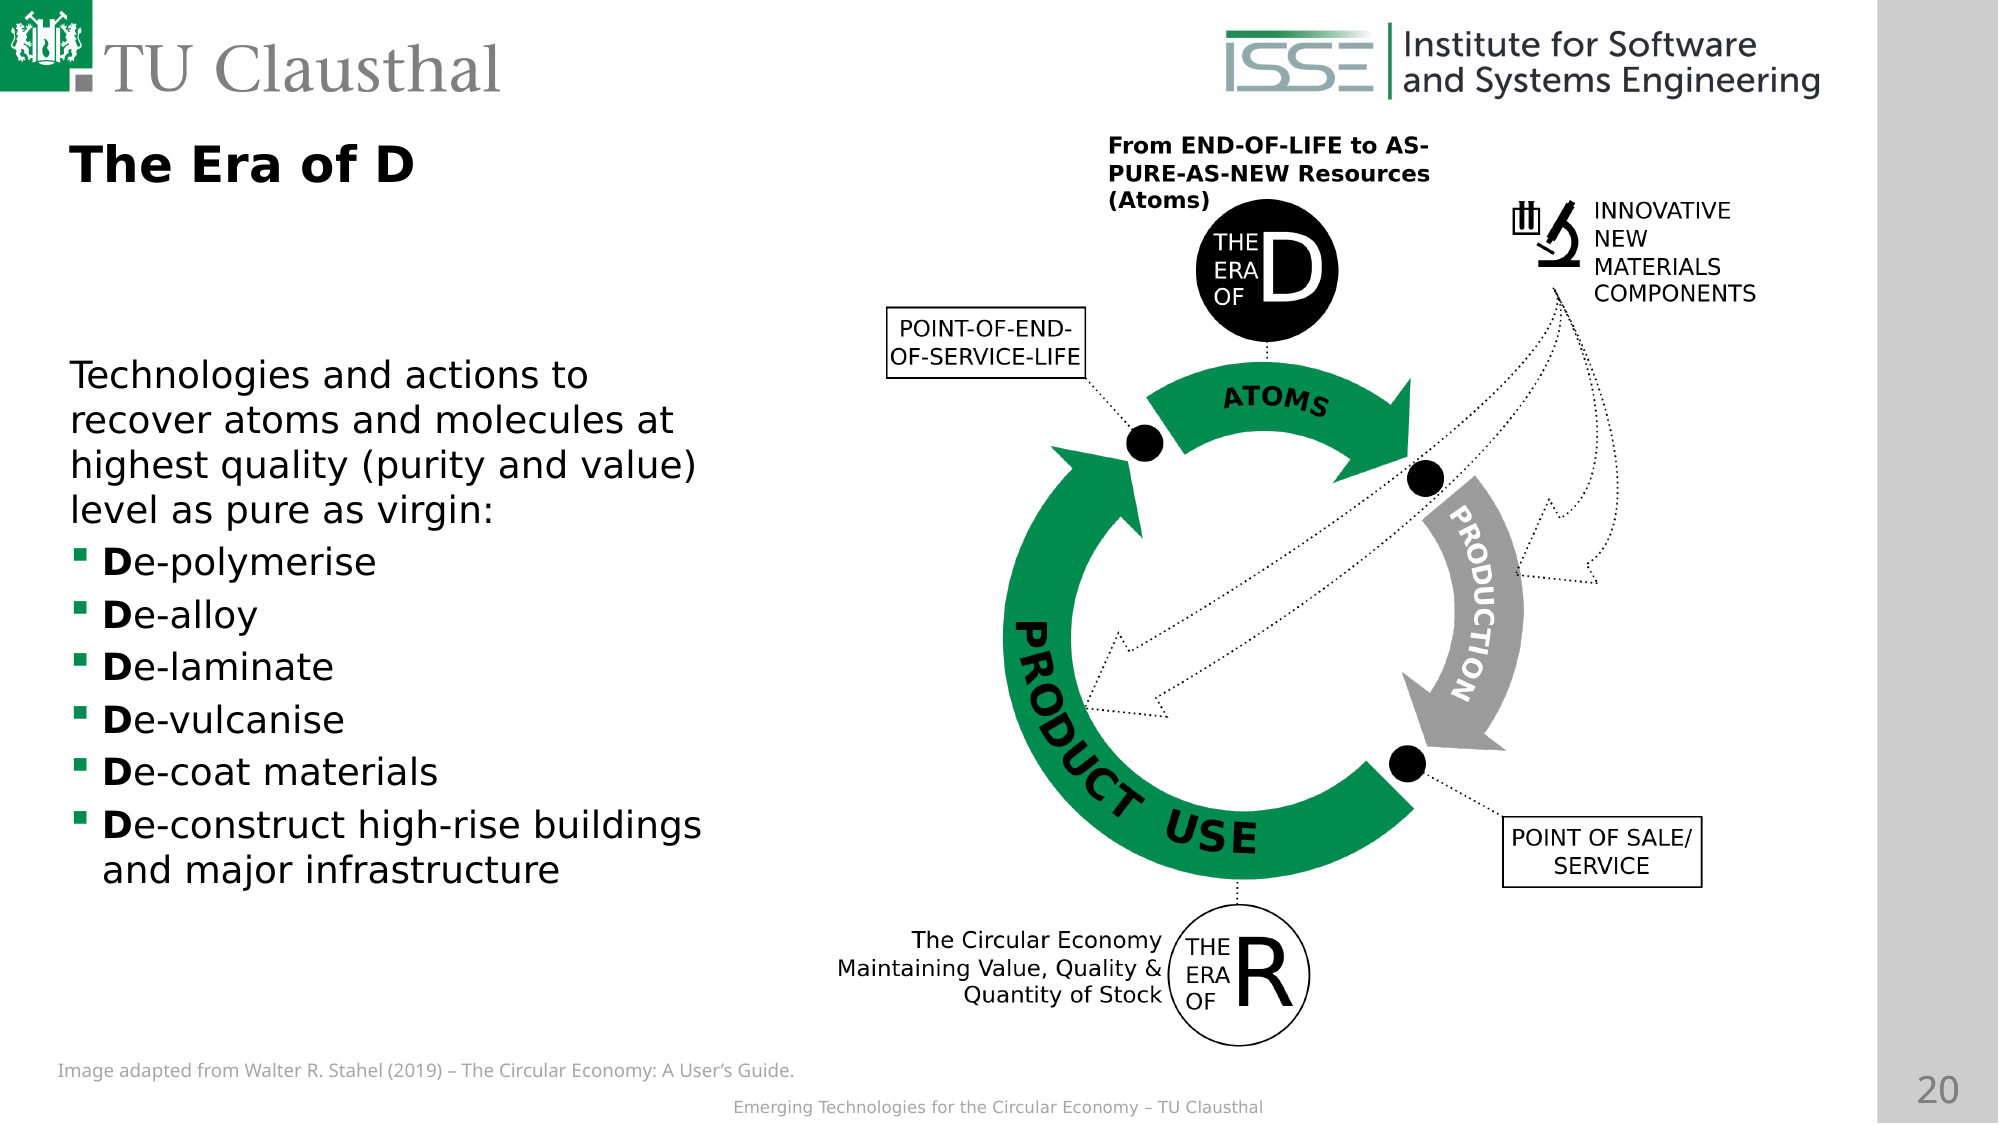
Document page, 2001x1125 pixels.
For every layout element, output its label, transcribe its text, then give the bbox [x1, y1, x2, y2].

text_box The Era of D [55, 125, 817, 207]
picture [0, 0, 500, 92]
picture [817, 22, 1988, 1064]
text_box Technologies and actions to recover atoms and molecules at highest quality (purity and value) level as pure as virgin: De-polymerise De-alloy De-laminate De-vulcanise De-coat materials De-construct high-rise buildings and major infrastructure [55, 208, 748, 1033]
text_box Image adapted from Walter R. Stahel (2019) – The Circular Economy: A User’s Guide. [43, 1051, 1105, 1089]
